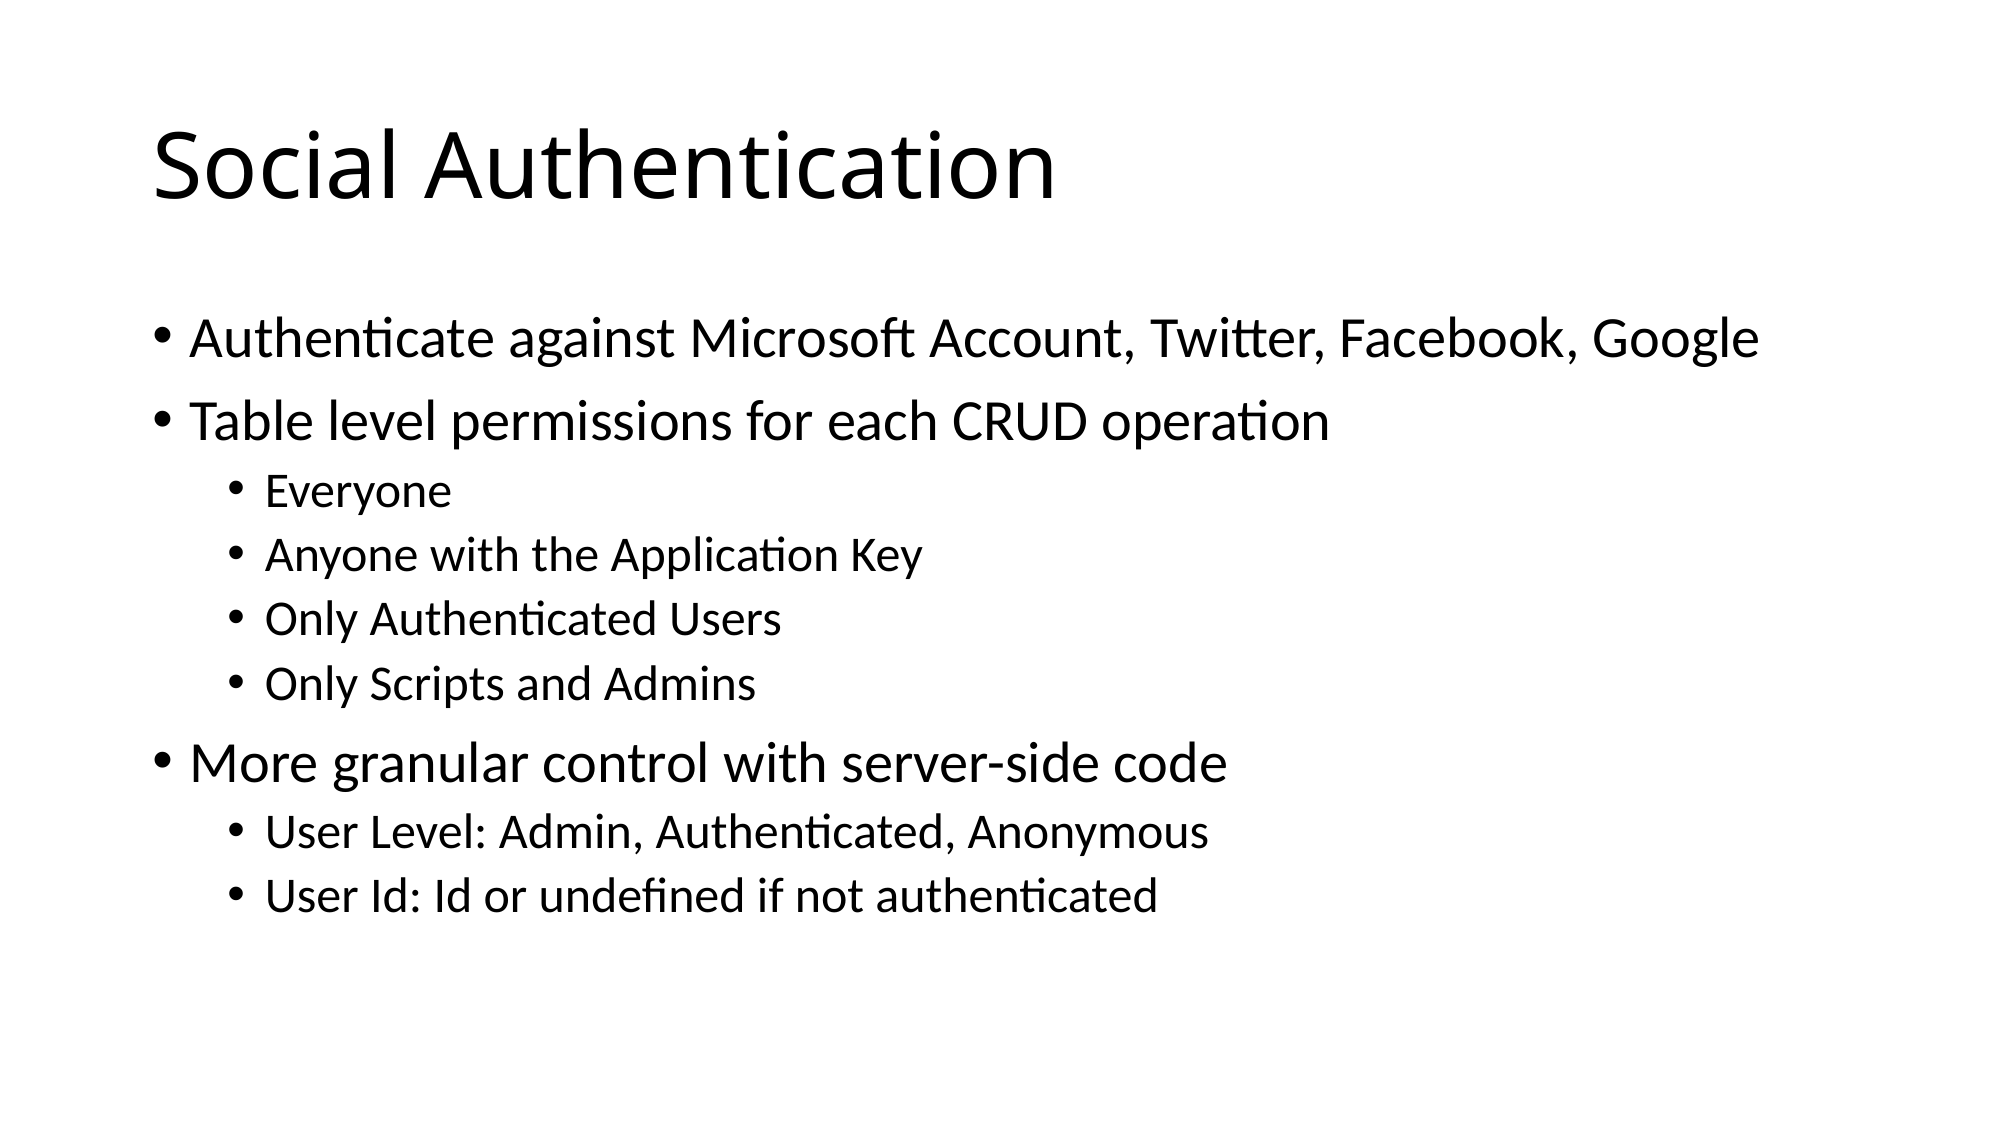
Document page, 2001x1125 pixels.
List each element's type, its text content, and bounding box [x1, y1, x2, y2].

title Social Authentication [137, 59, 1863, 278]
list Authenticate against Microsoft Account, Twitter, Facebook, Google Table level permissions for each CRUD operation Everyone Anyone with the Application Key Only Authenticated Users Only Scripts and Admins More granular control with server-side code User Level: Admin, Authenticated, Anonymous User Id: Id or undefined if not authenticated [137, 299, 1863, 1014]
